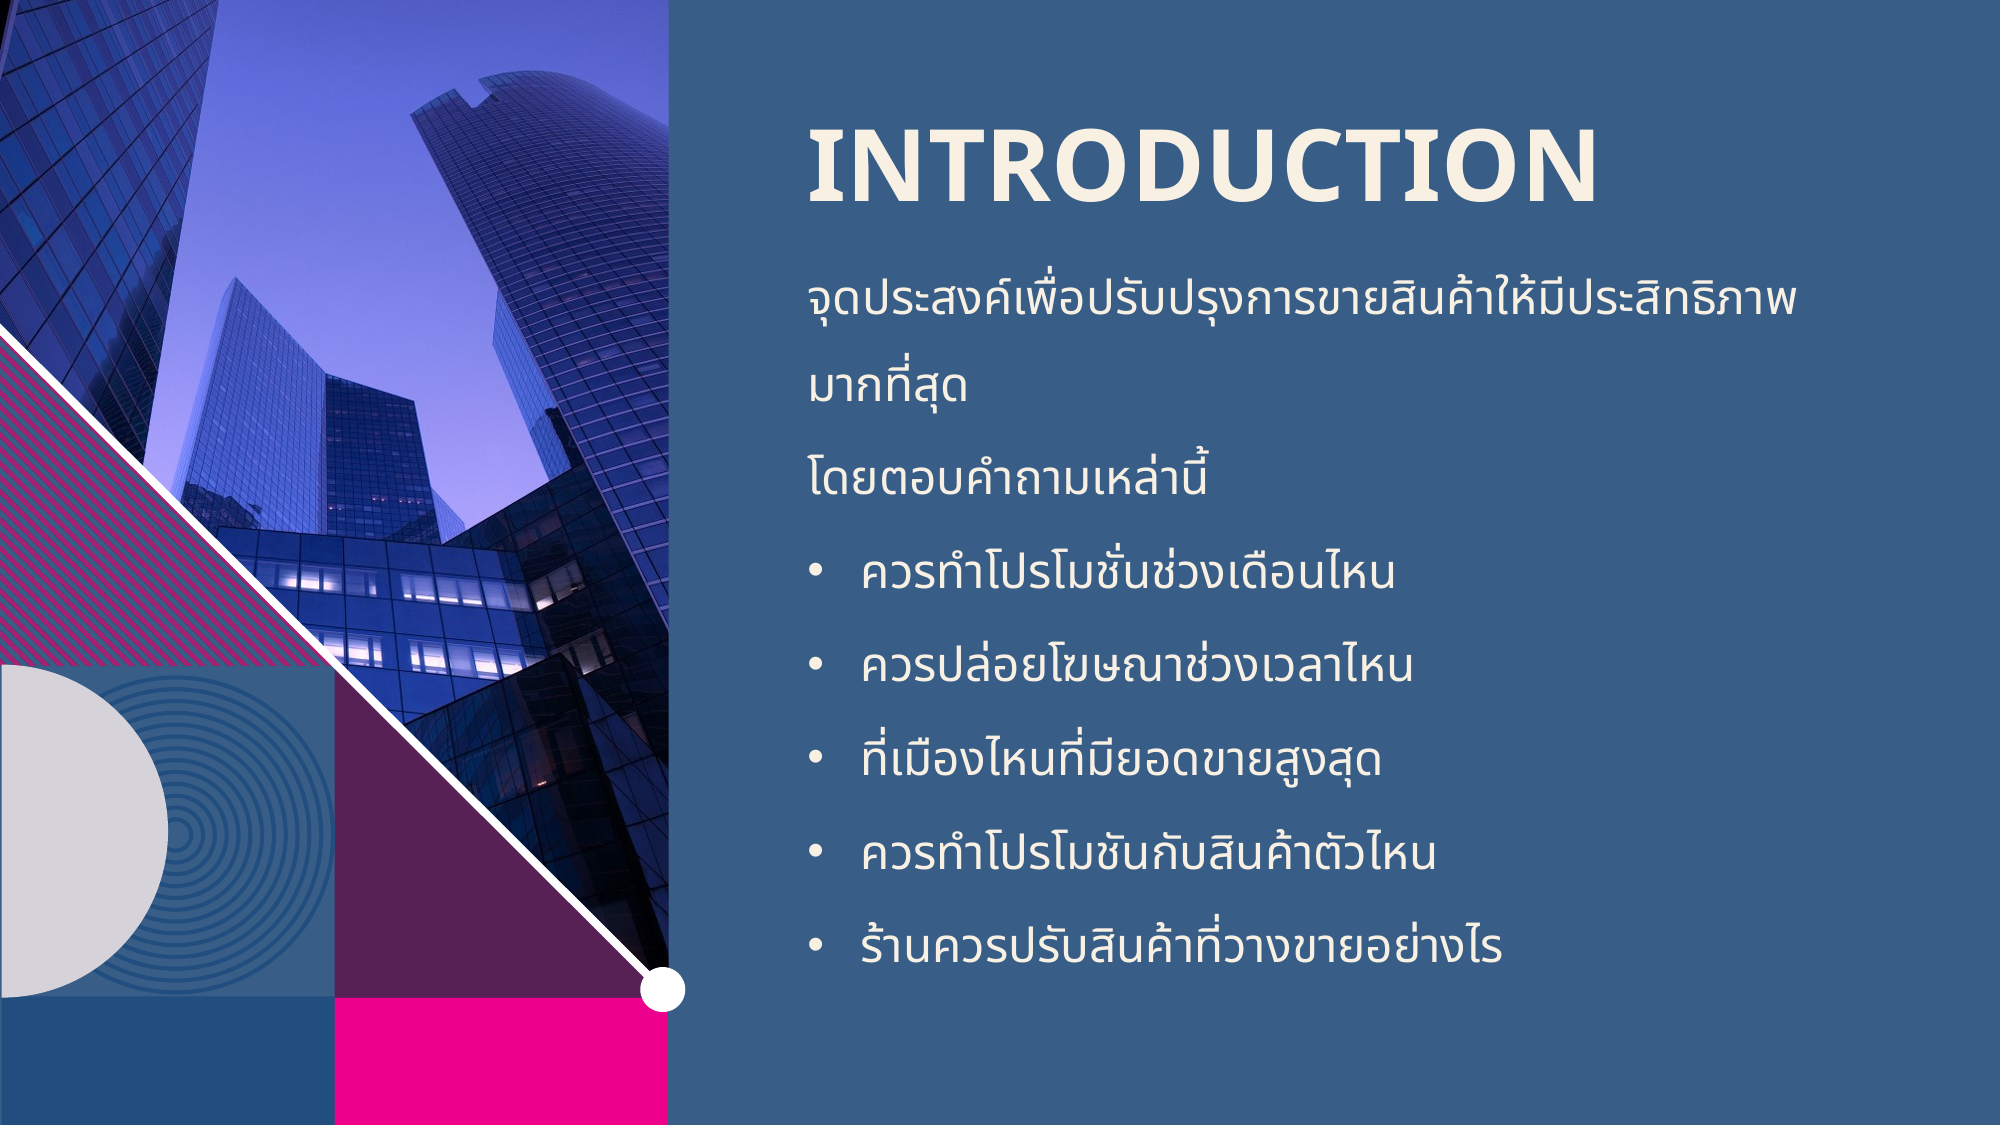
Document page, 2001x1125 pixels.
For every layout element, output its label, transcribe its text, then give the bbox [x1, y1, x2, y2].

text_box [642, 966, 687, 1014]
subtitle จุดประสงค์เพื่อปรับปรุงการขายสินค้าให้มีประสิทธิภาพมากที่สุด โดยตอบคำถามเหล่านี้ ควรทำโปรโมชั่นช่วงเดือนไหน ควรปล่อยโฆษณาช่วงเวลาไหน ที่เมืองไหนที่มียอดขายสูงสุด ควรทำโปรโมชันกับสินค้าตัวไหน ร้านควรปรับสินค้าที่วางขายอย่างไร [792, 231, 1875, 998]
picture [0, 0, 669, 1001]
title introduction [792, 89, 1875, 231]
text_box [0, 313, 667, 994]
